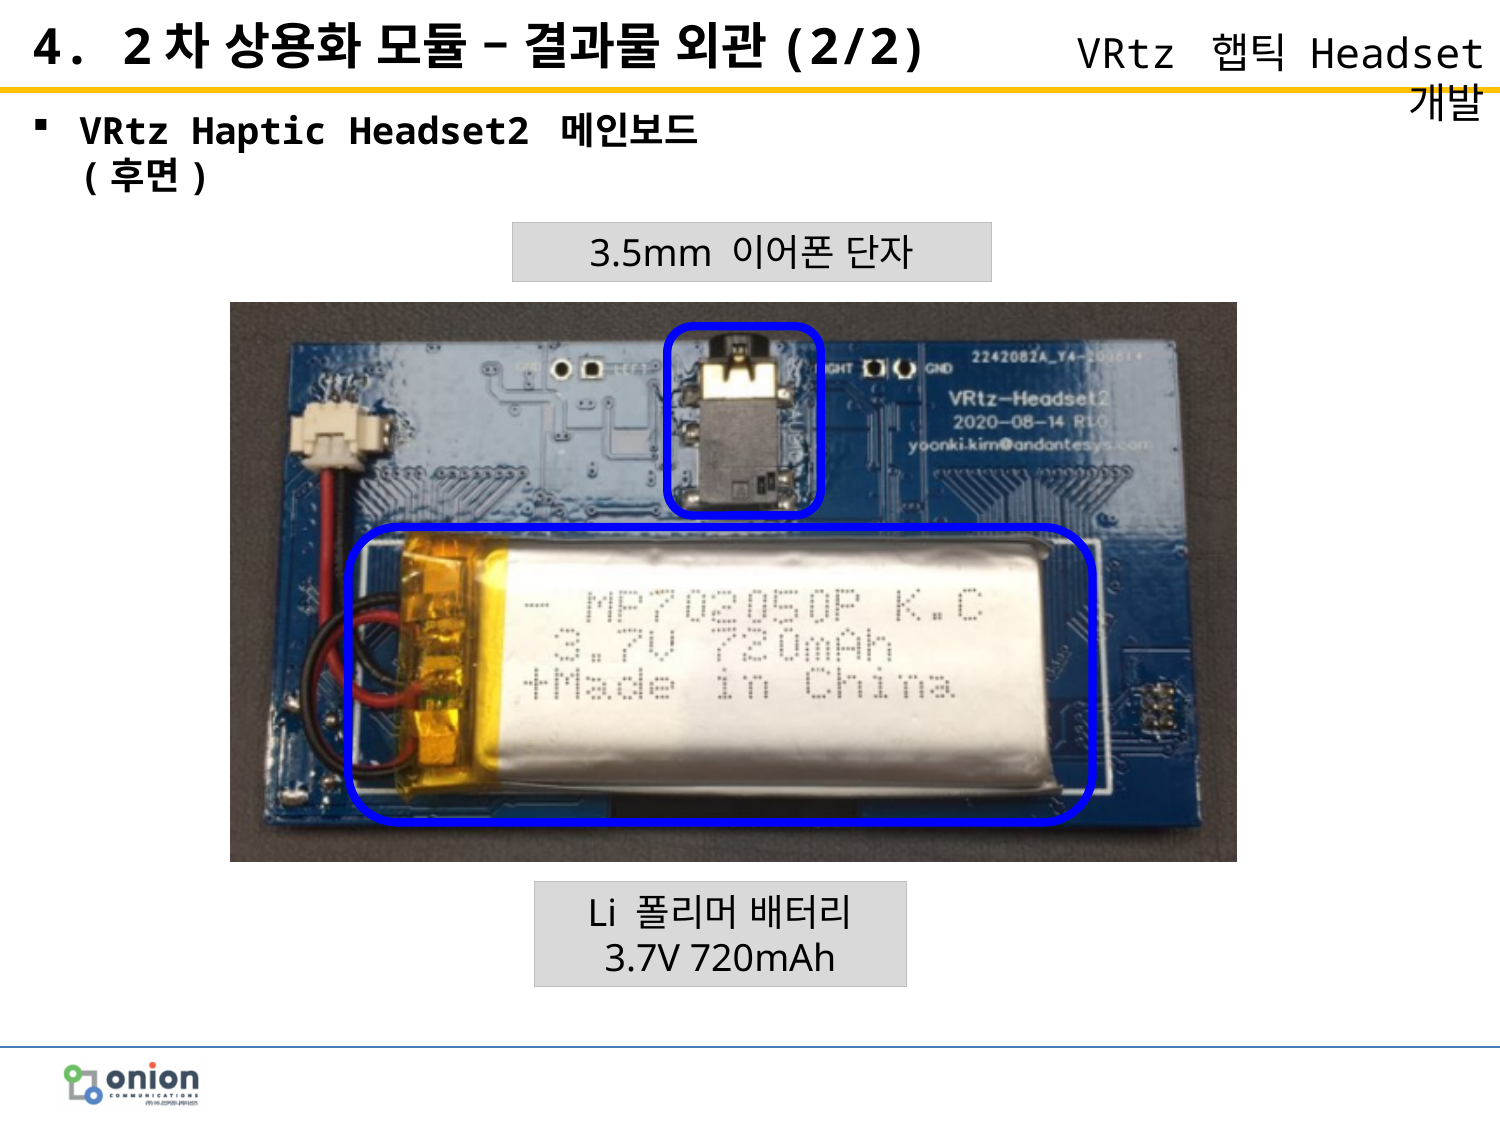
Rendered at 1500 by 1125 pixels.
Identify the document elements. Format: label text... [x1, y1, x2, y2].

text_box 4. 2차 상용화 모듈 – 결과물 외관(2/2) [17, 7, 987, 82]
text_box Li 폴리머 배터리 3.7V 720mAh [534, 881, 907, 987]
text_box 3.5mm 이어폰 단자 [512, 222, 992, 282]
picture [53, 1058, 208, 1112]
text_box VRtz Haptic Headset2 메인보드 (후면) [17, 100, 776, 205]
picture [229, 302, 1238, 862]
